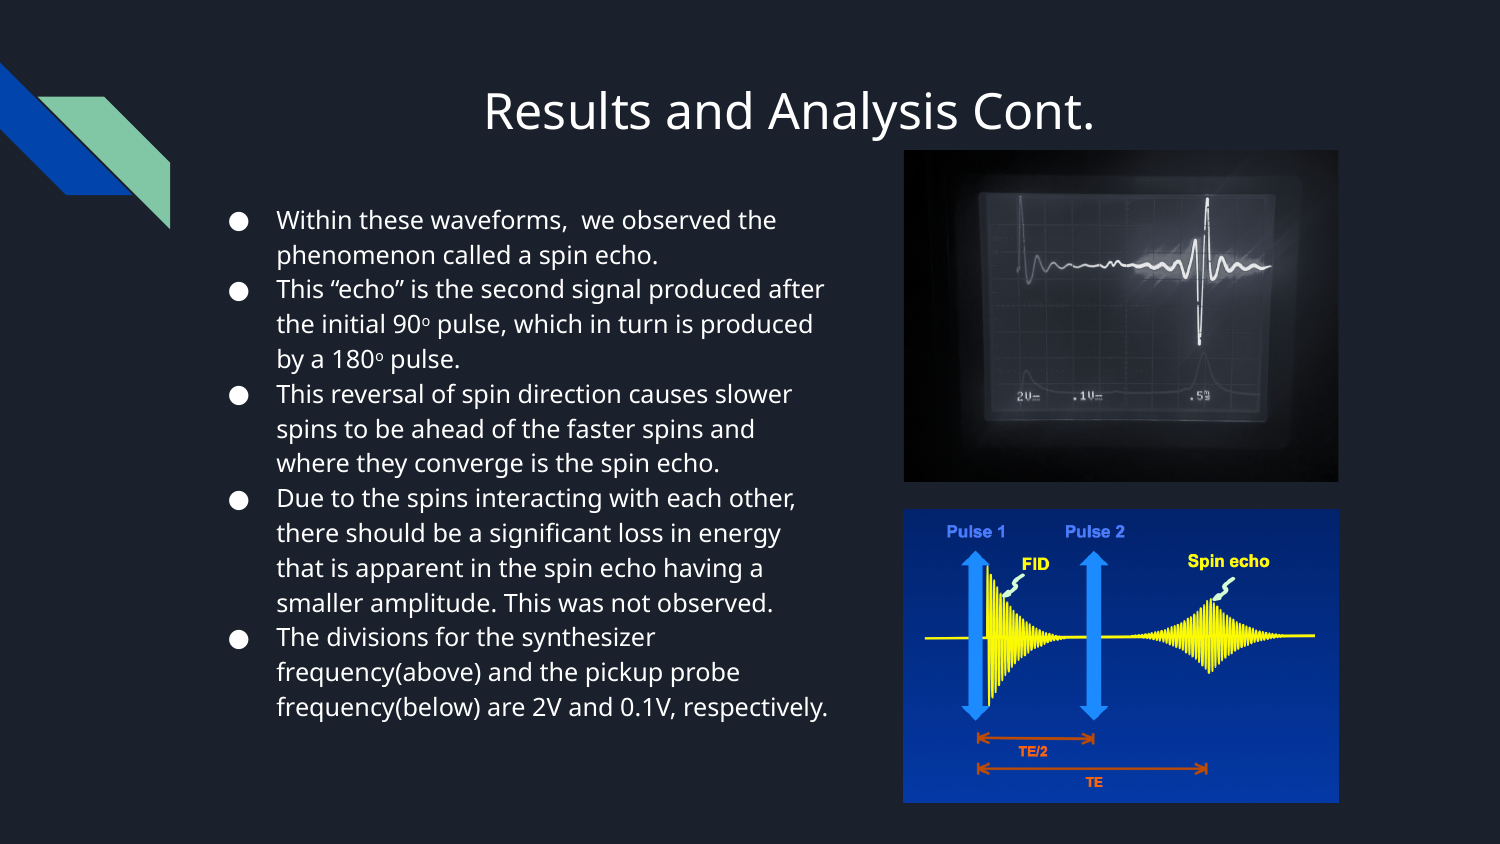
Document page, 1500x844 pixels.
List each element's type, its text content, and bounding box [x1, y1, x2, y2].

picture [903, 150, 1339, 482]
picture [903, 509, 1339, 803]
title Results and Analysis Cont. [212, 64, 1368, 215]
list Within these waveforms, we observed the phenomenon called a spin echo. This “echo” is the second signal produced after the initial 90o pulse, which in turn is produced by a 180o pulse. This reversal of spin direction causes slower spins to be ahead of the faster spins and where they converge is the spin echo. Due to the spins interacting with each other, there should be a significant loss in energy that is apparent in the spin echo having a smaller amplitude. This was not observed. The divisions for the synthesizer frequency(above) and the pickup probe frequency(below) are 2V and 0.1V, respectively. [189, 184, 847, 750]
